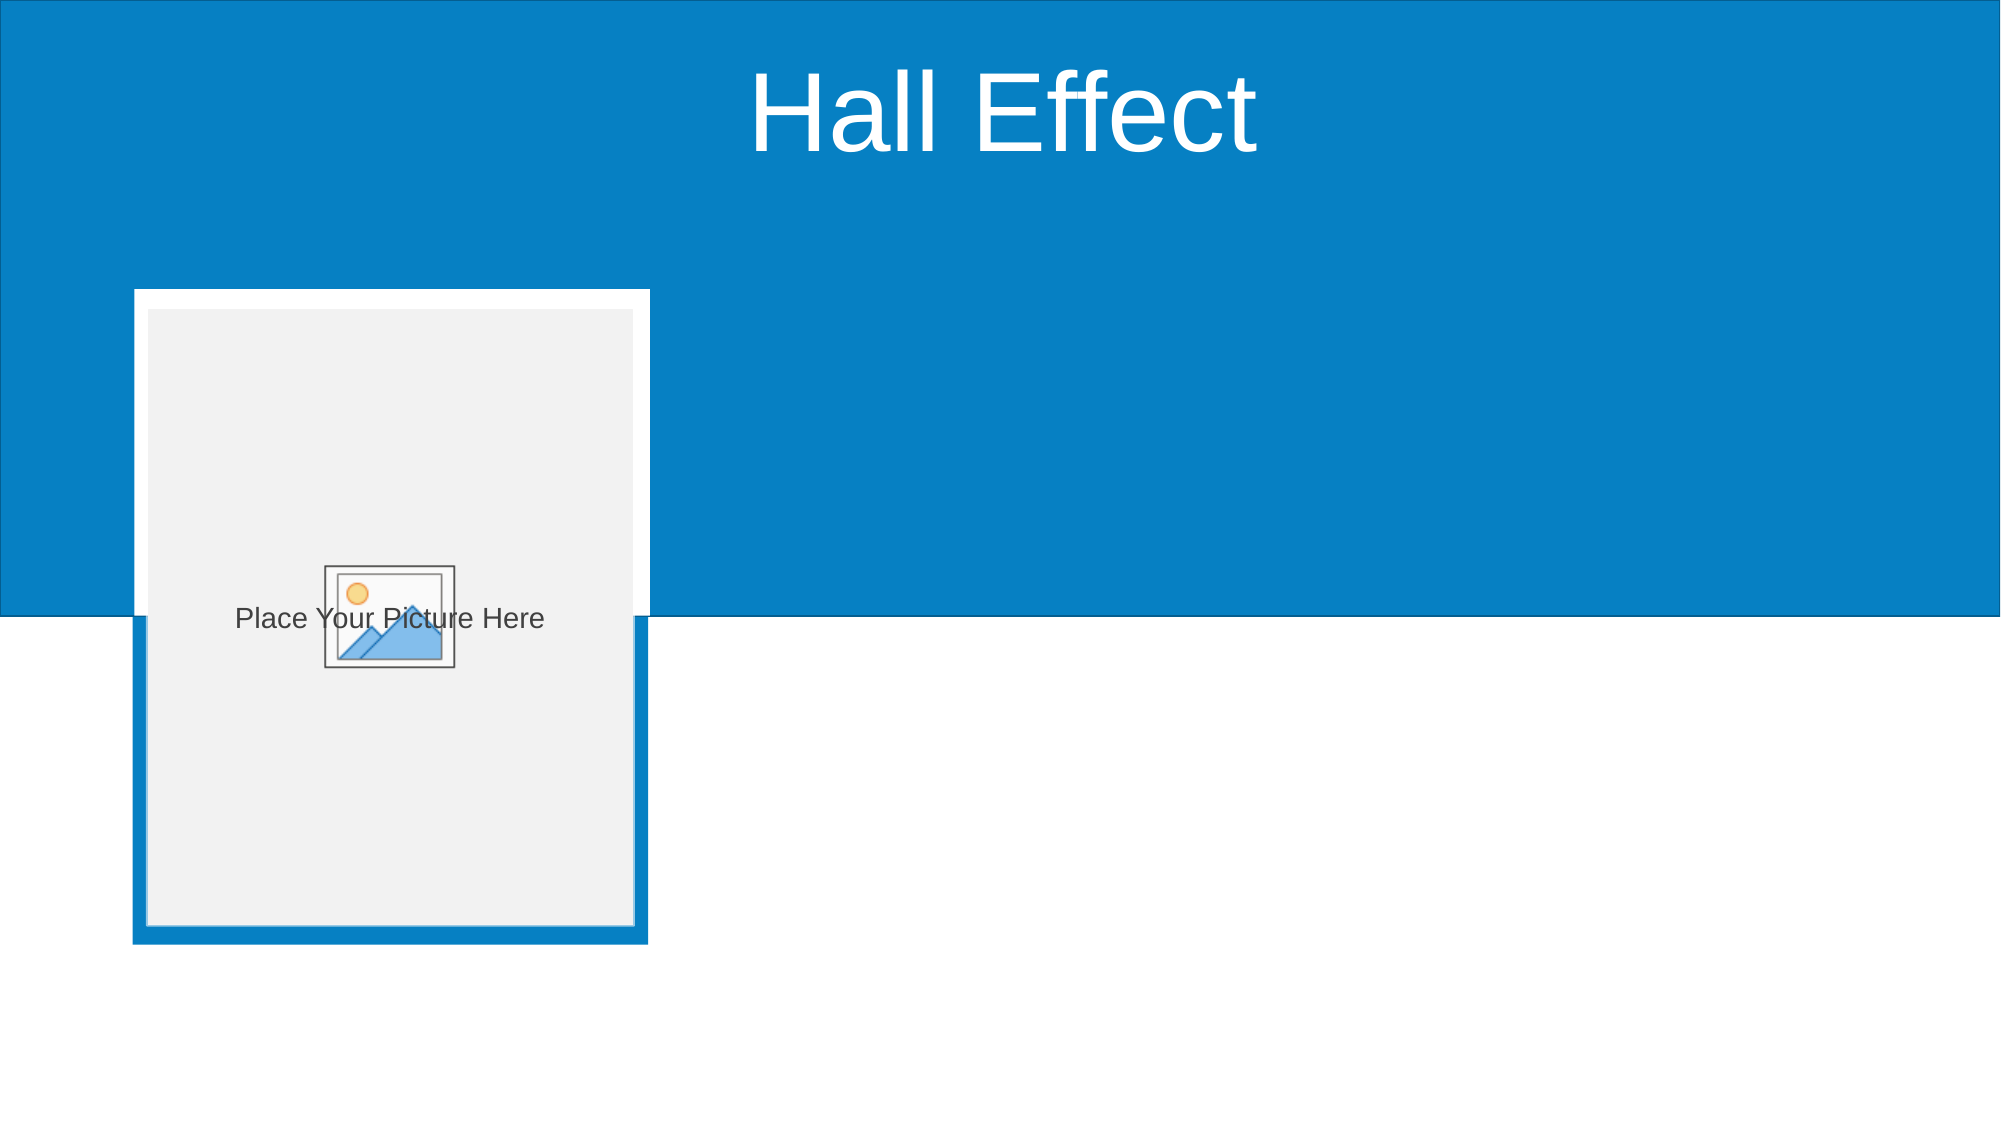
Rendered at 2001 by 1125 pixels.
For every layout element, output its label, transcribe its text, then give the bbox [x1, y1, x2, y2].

list Hall Effect [53, 55, 1952, 175]
picture [147, 308, 633, 925]
